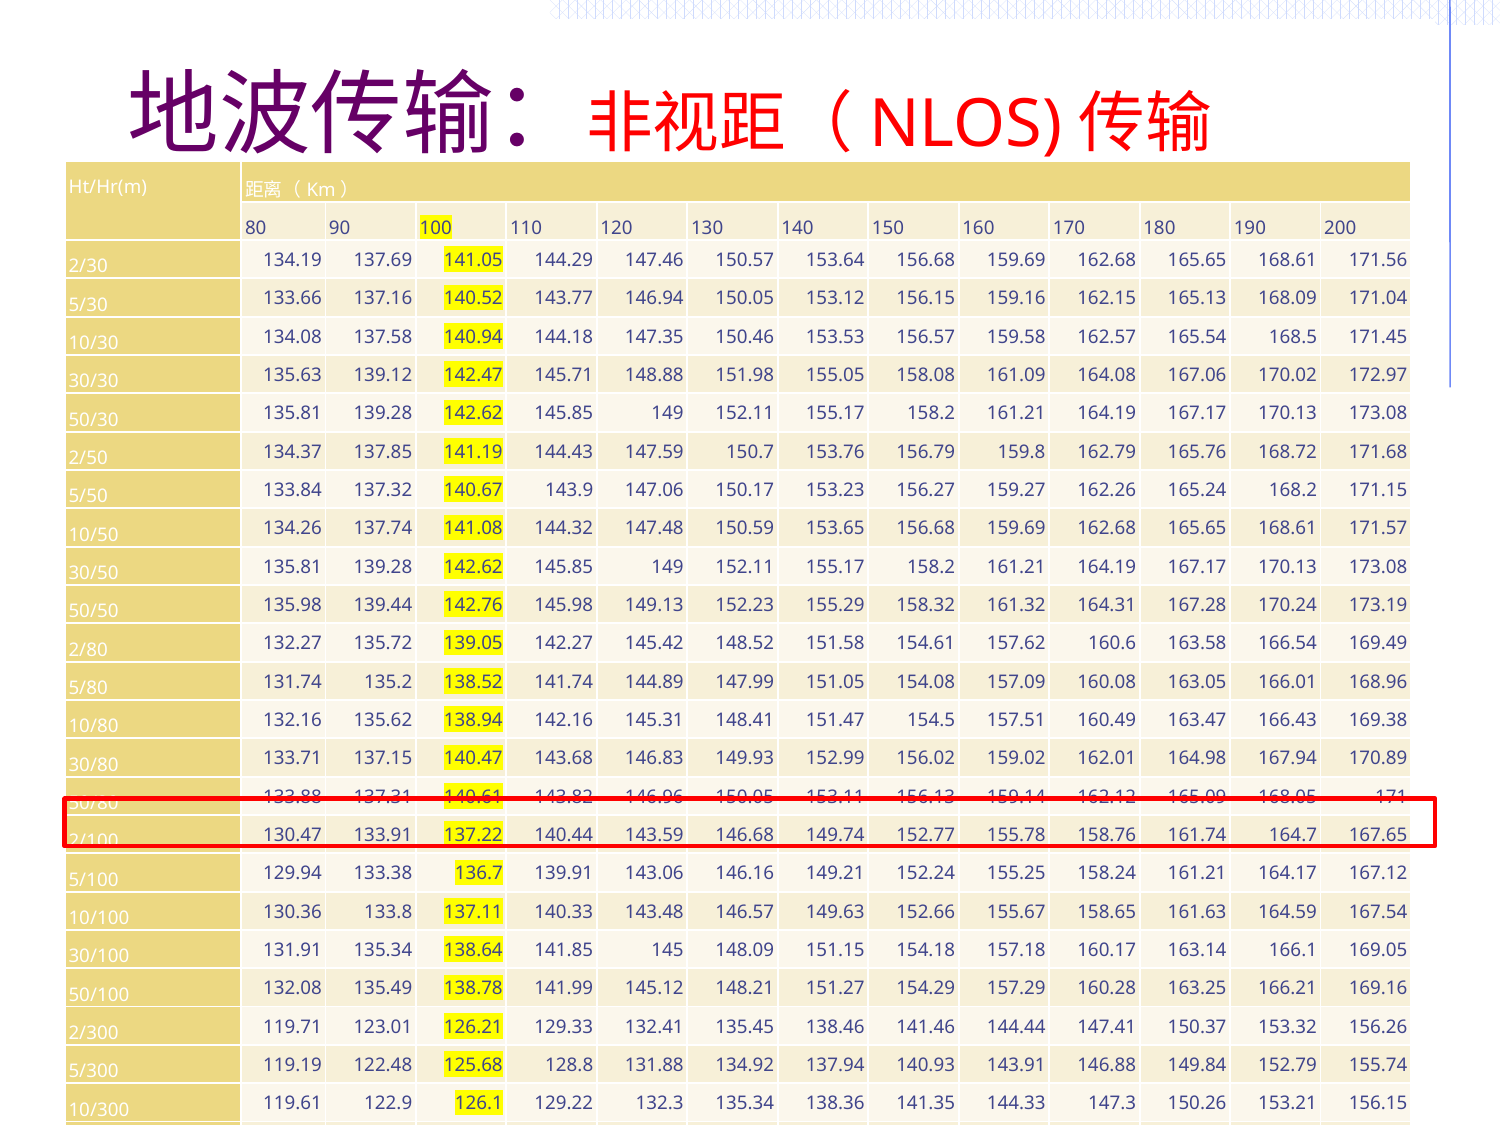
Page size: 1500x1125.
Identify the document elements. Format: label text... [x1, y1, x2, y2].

table_cell 148.21 [688, 969, 777, 1006]
table_cell 158.65 [1050, 893, 1139, 929]
table_cell 2/30 [66, 241, 240, 277]
table_cell 135.49 [326, 969, 415, 1006]
table_cell 143.06 [598, 854, 686, 891]
table_cell 137.58 [326, 318, 415, 354]
table_cell 156.57 [869, 318, 958, 354]
table_cell 2/300 [66, 1007, 240, 1044]
table_cell 80 [242, 203, 325, 239]
table_cell 161.21 [960, 394, 1048, 431]
table_cell 166.43 [1231, 701, 1320, 737]
table_cell 143.59 [598, 847, 686, 852]
table_cell 141.35 [869, 1084, 958, 1121]
table_cell 153.64 [779, 241, 867, 277]
table_cell 190 [1231, 203, 1320, 239]
table_cell 160.28 [1050, 969, 1139, 1006]
table_cell 137.69 [326, 241, 415, 277]
table_cell 149.13 [598, 586, 686, 622]
table_cell 130.47 [242, 847, 325, 852]
table_cell 171.68 [1321, 433, 1410, 469]
table_cell 140 [779, 203, 867, 239]
table_cell 166.54 [1231, 624, 1320, 661]
table_cell 159.02 [960, 739, 1048, 776]
table_cell 169.38 [1321, 701, 1410, 737]
table_cell 125.68 [417, 1046, 505, 1082]
table_cell 153.53 [779, 318, 867, 354]
table_cell 151.15 [779, 931, 867, 967]
table_cell 129.94 [242, 854, 325, 891]
table_cell 134.19 [242, 241, 325, 277]
table_cell 135.34 [326, 931, 415, 967]
table_cell 154.61 [869, 624, 958, 661]
table_cell 135.72 [326, 624, 415, 661]
text_box [64, 798, 1436, 847]
table_cell 155.17 [779, 394, 867, 431]
table_cell 164.08 [1050, 356, 1139, 392]
table_cell 5/100 [66, 854, 240, 891]
table_cell 133.84 [242, 471, 325, 507]
table_cell 135.62 [326, 701, 415, 737]
table_cell 162.01 [1050, 739, 1139, 776]
table_cell 123.01 [326, 1007, 415, 1044]
table_cell 133.71 [242, 739, 325, 776]
table_cell 5/30 [66, 279, 240, 316]
table_cell 147.48 [598, 509, 686, 546]
table_cell 170.89 [1321, 739, 1410, 776]
table_cell 141.46 [869, 1007, 958, 1044]
table_cell 143.82 [507, 778, 596, 798]
table_cell 164.19 [1050, 548, 1139, 584]
table_cell 131.91 [242, 931, 325, 967]
table_cell 139.44 [326, 586, 415, 622]
table_cell 132.16 [242, 701, 325, 737]
table_cell 157.18 [960, 931, 1048, 967]
table_cell 142.62 [417, 548, 505, 584]
table_cell 168.2 [1231, 471, 1320, 507]
table_cell 173.08 [1321, 548, 1410, 584]
table_cell 150.59 [688, 509, 777, 546]
table_cell 152.77 [869, 847, 958, 852]
table_cell 169.16 [1321, 969, 1410, 1006]
table_cell 161.21 [1141, 854, 1229, 891]
table_cell 143.48 [598, 893, 686, 929]
table_cell 150.05 [688, 778, 777, 798]
table_cell 155.78 [960, 847, 1048, 852]
table_cell 169.49 [1321, 624, 1410, 661]
table_cell 146.94 [598, 279, 686, 316]
table_cell 50/30 [66, 394, 240, 431]
table_cell 141.99 [507, 969, 596, 1006]
table_cell 154.18 [869, 931, 958, 967]
table_cell 149.93 [688, 739, 777, 776]
table_cell 137.85 [326, 433, 415, 469]
table_cell 145.31 [598, 701, 686, 737]
table_cell 110 [507, 203, 596, 239]
table_cell 146.57 [688, 893, 777, 929]
table_cell 144.89 [598, 663, 686, 699]
table_cell 163.05 [1141, 663, 1229, 699]
table_cell 2/100 [66, 847, 240, 852]
table_cell 143.68 [507, 739, 596, 776]
table_cell 154.5 [869, 701, 958, 737]
table_cell 135.81 [242, 548, 325, 584]
table_cell 152.11 [688, 548, 777, 584]
table_cell 135.98 [242, 586, 325, 622]
table_cell 149 [598, 394, 686, 431]
table_cell 153.76 [779, 433, 867, 469]
table_cell 156.26 [1321, 1007, 1410, 1044]
table_cell 133.66 [242, 279, 325, 316]
table_cell 168.96 [1321, 663, 1410, 699]
table_cell 180 [1141, 203, 1229, 239]
table_cell 162.79 [1050, 433, 1139, 469]
table_cell 164.19 [1050, 394, 1139, 431]
table_cell 144.44 [960, 1007, 1048, 1044]
table_cell 144.29 [507, 241, 596, 277]
table_cell 138.36 [779, 1084, 867, 1121]
table_cell 148.41 [688, 701, 777, 737]
table_cell 160.49 [1050, 701, 1139, 737]
table_cell 147.3 [1050, 1084, 1139, 1121]
table_cell 144.33 [960, 1084, 1048, 1121]
table_cell 137.31 [326, 778, 415, 798]
table_cell 2/50 [66, 433, 240, 469]
table_cell 150.37 [1141, 1007, 1229, 1044]
table_cell 159.8 [960, 433, 1048, 469]
table_cell 126.21 [417, 1007, 505, 1044]
table_cell 119.61 [242, 1084, 325, 1121]
table_cell 156.15 [1321, 1084, 1410, 1121]
table_cell 165.09 [1141, 778, 1229, 798]
table_cell 156.68 [869, 241, 958, 277]
table_cell 167.17 [1141, 548, 1229, 584]
table_cell 136.7 [417, 854, 505, 891]
table_cell 168.05 [1231, 778, 1320, 798]
table_cell 152.11 [688, 394, 777, 431]
table_cell 145.98 [507, 586, 596, 622]
table_cell 149.74 [779, 847, 867, 852]
table_cell 168.72 [1231, 433, 1320, 469]
table_cell 149.63 [779, 893, 867, 929]
table_cell 128.8 [507, 1046, 596, 1082]
table_cell 145 [598, 931, 686, 967]
table_cell 153.32 [1231, 1007, 1320, 1044]
table_cell 171 [1321, 778, 1410, 798]
table_cell 5/300 [66, 1046, 240, 1082]
table_cell 141.19 [417, 433, 505, 469]
table_cell 138.94 [417, 701, 505, 737]
table_cell 171.04 [1321, 279, 1410, 316]
table_cell 162.57 [1050, 318, 1139, 354]
table_cell 133.88 [242, 778, 325, 798]
table_cell 167.28 [1141, 586, 1229, 622]
table_cell 132.27 [242, 624, 325, 661]
table_cell 122.9 [326, 1084, 415, 1121]
table_cell 162.68 [1050, 241, 1139, 277]
table_cell 159.27 [960, 471, 1048, 507]
table_cell 167.65 [1321, 847, 1410, 852]
table_cell 154.29 [869, 969, 958, 1006]
table_cell 169.05 [1321, 931, 1410, 967]
table_cell 126.1 [417, 1084, 505, 1121]
table_cell 140.94 [417, 318, 505, 354]
table_cell 163.25 [1141, 969, 1229, 1006]
table_cell 173.08 [1321, 394, 1410, 431]
table_cell 129.22 [507, 1084, 596, 1121]
table_cell 146.96 [598, 778, 686, 798]
table_cell 145.12 [598, 969, 686, 1006]
table_cell 138.52 [417, 663, 505, 699]
table_cell 134.08 [242, 318, 325, 354]
table_cell 5/50 [66, 471, 240, 507]
table_cell 139.12 [326, 356, 415, 392]
table_cell 166.1 [1231, 931, 1320, 967]
table_cell 168.61 [1231, 509, 1320, 546]
table_cell 147.35 [598, 318, 686, 354]
table_cell 168.5 [1231, 318, 1320, 354]
table_cell 156.79 [869, 433, 958, 469]
table_cell 147.59 [598, 433, 686, 469]
table_cell 141.74 [507, 663, 596, 699]
table_cell 149.21 [779, 854, 867, 891]
table_cell 137.15 [326, 739, 415, 776]
table_cell 159.69 [960, 241, 1048, 277]
table_cell 140.33 [507, 893, 596, 929]
table_cell 139.91 [507, 854, 596, 891]
table_cell 50/50 [66, 586, 240, 622]
table_cell 135.2 [326, 663, 415, 699]
table_cell 152.79 [1231, 1046, 1320, 1082]
table_cell 161.21 [960, 548, 1048, 584]
table_cell 142.27 [507, 624, 596, 661]
table_cell 145.71 [507, 356, 596, 392]
table_cell 133.38 [326, 854, 415, 891]
table_cell 168.09 [1231, 279, 1320, 316]
table_cell 30/80 [66, 739, 240, 776]
table_cell 151.27 [779, 969, 867, 1006]
table_cell 155.17 [779, 548, 867, 584]
table_header Ht/Hr(m) [66, 162, 240, 239]
table_cell 140.44 [507, 847, 596, 852]
table_cell 171.45 [1321, 318, 1410, 354]
table_cell 138.78 [417, 969, 505, 1006]
table_cell 156.15 [869, 279, 958, 316]
table_cell 155.25 [960, 854, 1048, 891]
table_cell 158.08 [869, 356, 958, 392]
table_cell 161.63 [1141, 893, 1229, 929]
table_cell 141.08 [417, 509, 505, 546]
table_cell 143.91 [960, 1046, 1048, 1082]
table_cell 135.63 [242, 356, 325, 392]
table_cell 153.11 [779, 778, 867, 798]
table_cell 119.71 [242, 1007, 325, 1044]
table_cell 144.32 [507, 509, 596, 546]
table_cell 163.58 [1141, 624, 1229, 661]
table_header 距离（Km） [242, 162, 1410, 201]
table_cell 10/100 [66, 893, 240, 929]
table_cell 147.06 [598, 471, 686, 507]
table_cell 167.54 [1321, 893, 1410, 929]
table_cell 161.32 [960, 586, 1048, 622]
table_cell 150.46 [688, 318, 777, 354]
table_cell 164.98 [1141, 739, 1229, 776]
table_cell 153.21 [1231, 1084, 1320, 1121]
table_cell 162.26 [1050, 471, 1139, 507]
table_cell 137.22 [417, 847, 505, 852]
table_cell 165.13 [1141, 279, 1229, 316]
table_cell 152.66 [869, 893, 958, 929]
table_cell 154.08 [869, 663, 958, 699]
table_cell 138.46 [779, 1007, 867, 1044]
table_cell 147.46 [598, 241, 686, 277]
table_cell 140.47 [417, 739, 505, 776]
table_cell 143.9 [507, 471, 596, 507]
table_cell 139.28 [326, 394, 415, 431]
table_cell 147.41 [1050, 1007, 1139, 1044]
table_cell 137.94 [779, 1046, 867, 1082]
table_cell 164.7 [1231, 847, 1320, 852]
table_cell 163.47 [1141, 701, 1229, 737]
table_cell 140.61 [417, 778, 505, 798]
table_cell 156.27 [869, 471, 958, 507]
table_cell 30/100 [66, 931, 240, 967]
table_cell 141.85 [507, 931, 596, 967]
table_cell 133.8 [326, 893, 415, 929]
table_cell 151.98 [688, 356, 777, 392]
table_cell 135.34 [688, 1084, 777, 1121]
table_cell 167.06 [1141, 356, 1229, 392]
table_cell 10/80 [66, 701, 240, 737]
table_cell 30/50 [66, 548, 240, 584]
table_cell 2/80 [66, 624, 240, 661]
table_cell 138.64 [417, 931, 505, 967]
table_cell 152.99 [779, 739, 867, 776]
table_cell 165.24 [1141, 471, 1229, 507]
table_cell 159.69 [960, 509, 1048, 546]
table_cell 161.74 [1141, 847, 1229, 852]
table_cell 135.81 [242, 394, 325, 431]
table_cell 157.09 [960, 663, 1048, 699]
table_cell 159.58 [960, 318, 1048, 354]
table_cell 160.08 [1050, 663, 1139, 699]
table_cell 157.62 [960, 624, 1048, 661]
table_cell 158.24 [1050, 854, 1139, 891]
table_cell 156.68 [869, 509, 958, 546]
table_cell 150.26 [1141, 1084, 1229, 1121]
table_cell 142.62 [417, 394, 505, 431]
table_cell 173.19 [1321, 586, 1410, 622]
table_cell 131.88 [598, 1046, 686, 1082]
table_cell 142.76 [417, 586, 505, 622]
table_cell 170.13 [1231, 548, 1320, 584]
table_cell 166.01 [1231, 663, 1320, 699]
table_cell 167.12 [1321, 854, 1410, 891]
table_cell 146.68 [688, 847, 777, 852]
table_cell 158.2 [869, 394, 958, 431]
table_cell 30/30 [66, 356, 240, 392]
table_cell 171.57 [1321, 509, 1410, 546]
table_cell 145.85 [507, 548, 596, 584]
table_cell 166.21 [1231, 969, 1320, 1006]
table_cell 165.76 [1141, 433, 1229, 469]
table_cell 148.88 [598, 356, 686, 392]
table_cell 161.09 [960, 356, 1048, 392]
table_cell 122.48 [326, 1046, 415, 1082]
table_cell 143.77 [507, 279, 596, 316]
table_cell 152.23 [688, 586, 777, 622]
table_cell 100 [417, 203, 505, 239]
table_cell 155.67 [960, 893, 1048, 929]
table_cell 158.2 [869, 548, 958, 584]
table_cell 50/100 [66, 969, 240, 1006]
table_cell 131.74 [242, 663, 325, 699]
table_cell 134.37 [242, 433, 325, 469]
table_cell 170.13 [1231, 394, 1320, 431]
table_cell 150.17 [688, 471, 777, 507]
table_cell 168.61 [1231, 241, 1320, 277]
table_cell 167.17 [1141, 394, 1229, 431]
table_cell 139.28 [326, 548, 415, 584]
table_cell 149.84 [1141, 1046, 1229, 1082]
table_cell 151.05 [779, 663, 867, 699]
table_cell 165.54 [1141, 318, 1229, 354]
table_cell 50/80 [66, 778, 240, 798]
table_cell 145.85 [507, 394, 596, 431]
title 地波传输：非视距（NLOS)传输 [112, 18, 1436, 173]
table_cell 150.7 [688, 433, 777, 469]
table_cell 142.16 [507, 701, 596, 737]
table_cell 148.52 [688, 624, 777, 661]
table_cell 90 [326, 203, 415, 239]
table_cell 140.67 [417, 471, 505, 507]
table_cell 156.02 [869, 739, 958, 776]
table_cell 129.33 [507, 1007, 596, 1044]
table_cell 151.58 [779, 624, 867, 661]
table_cell 141.05 [417, 241, 505, 277]
table_cell 164.59 [1231, 893, 1320, 929]
table_cell 147.99 [688, 663, 777, 699]
table_cell 160.17 [1050, 931, 1139, 967]
table_cell 157.51 [960, 701, 1048, 737]
table_cell 171.15 [1321, 471, 1410, 507]
table_cell 155.74 [1321, 1046, 1410, 1082]
table_cell 130.36 [242, 893, 325, 929]
table_cell 151.47 [779, 701, 867, 737]
table_cell 137.74 [326, 509, 415, 546]
table_cell 132.41 [598, 1007, 686, 1044]
table_cell 163.14 [1141, 931, 1229, 967]
table_cell 137.32 [326, 471, 415, 507]
table_cell 149 [598, 548, 686, 584]
table_cell 140.52 [417, 279, 505, 316]
table_cell 164.31 [1050, 586, 1139, 622]
table_cell 132.3 [598, 1084, 686, 1121]
table_cell 165.65 [1141, 241, 1229, 277]
table_cell 134.26 [242, 509, 325, 546]
table_cell 146.83 [598, 739, 686, 776]
table_cell 155.05 [779, 356, 867, 392]
table_cell 142.47 [417, 356, 505, 392]
table_cell 10/30 [66, 318, 240, 354]
table_cell 165.65 [1141, 509, 1229, 546]
table_cell 146.16 [688, 854, 777, 891]
table_cell 139.05 [417, 624, 505, 661]
table_cell 150 [869, 203, 958, 239]
table_cell 160.6 [1050, 624, 1139, 661]
table_cell 200 [1321, 203, 1410, 239]
table_cell 134.92 [688, 1046, 777, 1082]
table_cell 160 [960, 203, 1048, 239]
table_cell 157.29 [960, 969, 1048, 1006]
table_cell 159.16 [960, 279, 1048, 316]
table_cell 132.08 [242, 969, 325, 1006]
table_cell 120 [598, 203, 686, 239]
table_cell 119.19 [242, 1046, 325, 1082]
table_cell 140.93 [869, 1046, 958, 1082]
table_cell 135.45 [688, 1007, 777, 1044]
table_cell 171.56 [1321, 241, 1410, 277]
table_cell 162.68 [1050, 509, 1139, 546]
table_cell 162.12 [1050, 778, 1139, 798]
table_cell 164.17 [1231, 854, 1320, 891]
table_cell 153.12 [779, 279, 867, 316]
table_cell 145.42 [598, 624, 686, 661]
table_cell 153.23 [779, 471, 867, 507]
table_cell 10/300 [66, 1084, 240, 1121]
table_cell 156.13 [869, 778, 958, 798]
table_cell 153.65 [779, 509, 867, 546]
table_cell 5/80 [66, 663, 240, 699]
table_cell 146.88 [1050, 1046, 1139, 1082]
table_cell 144.43 [507, 433, 596, 469]
table_cell 155.29 [779, 586, 867, 622]
table_cell 137.11 [417, 893, 505, 929]
table_cell 170.24 [1231, 586, 1320, 622]
table_cell 130 [688, 203, 777, 239]
table_cell 172.97 [1321, 356, 1410, 392]
table_cell 148.09 [688, 931, 777, 967]
table_cell 162.15 [1050, 279, 1139, 316]
table_cell 150.57 [688, 241, 777, 277]
table_cell 10/50 [66, 509, 240, 546]
table_cell 167.94 [1231, 739, 1320, 776]
table_cell 137.16 [326, 279, 415, 316]
table_cell 159.14 [960, 778, 1048, 798]
table_cell 158.76 [1050, 847, 1139, 852]
table_cell 152.24 [869, 854, 958, 891]
table_cell 133.91 [326, 847, 415, 852]
table_cell 158.32 [869, 586, 958, 622]
table_cell 170 [1050, 203, 1139, 239]
table_cell 170.02 [1231, 356, 1320, 392]
table_cell 144.18 [507, 318, 596, 354]
table_cell 150.05 [688, 279, 777, 316]
